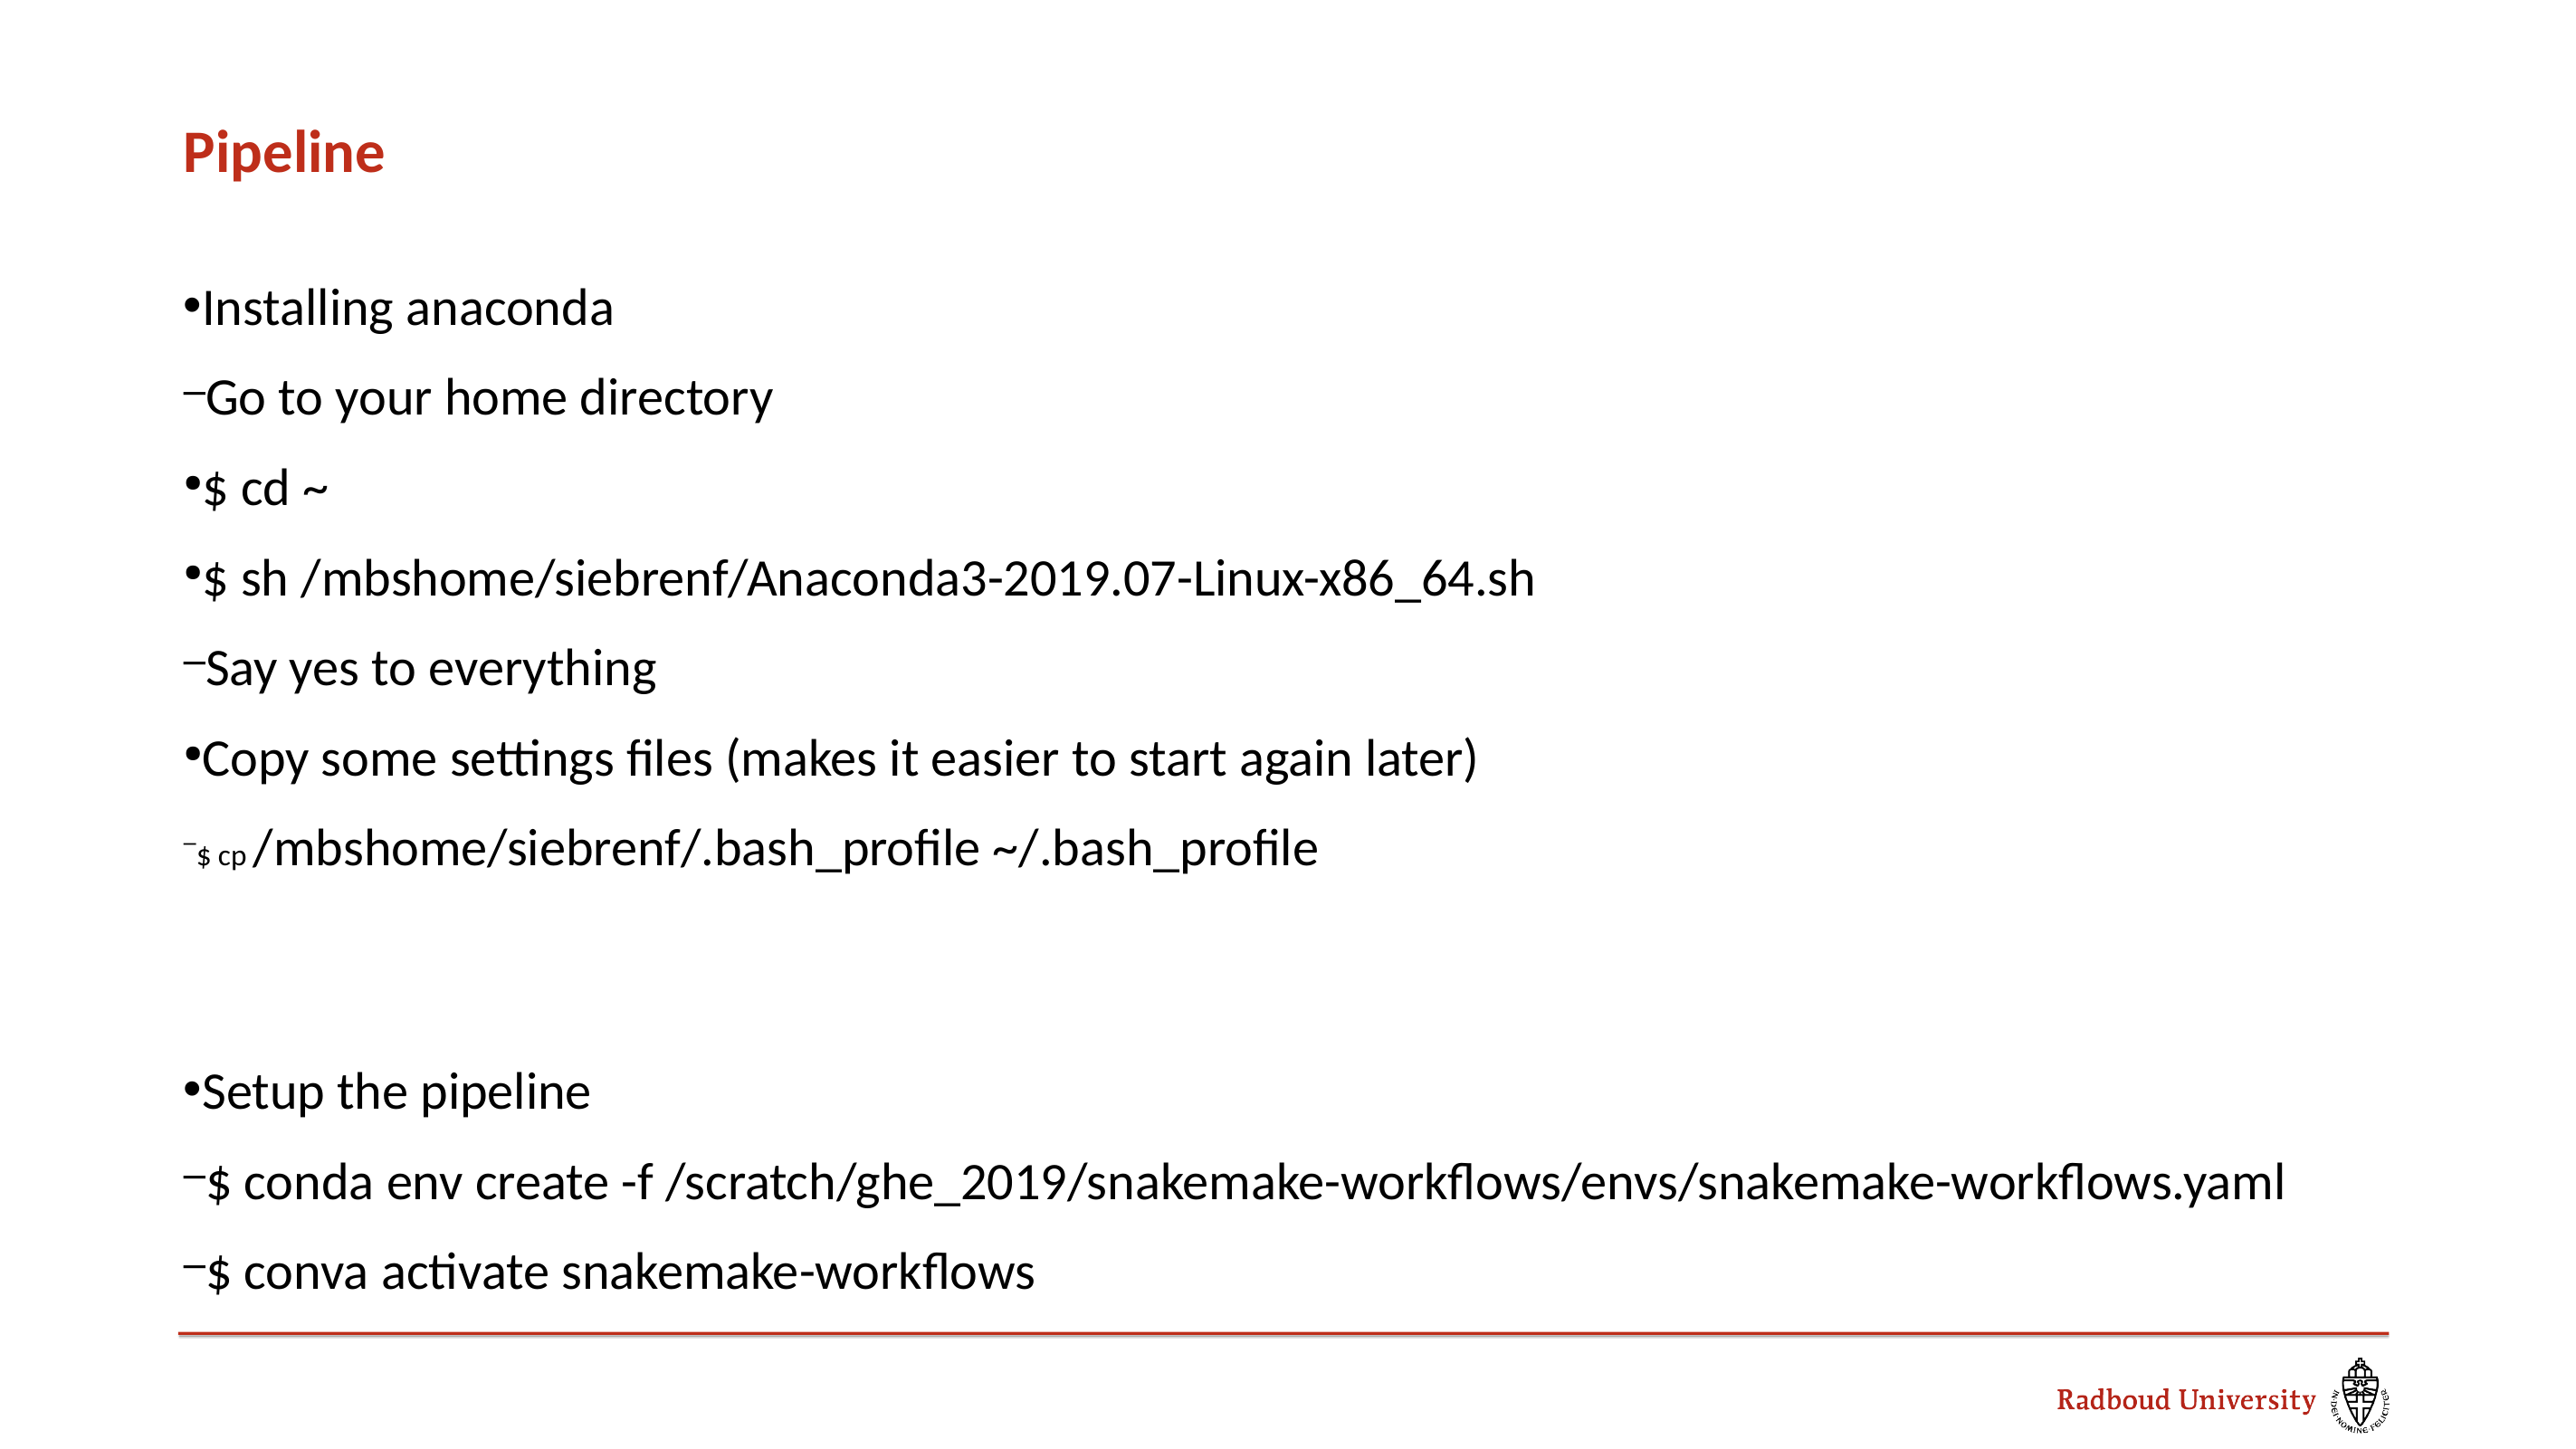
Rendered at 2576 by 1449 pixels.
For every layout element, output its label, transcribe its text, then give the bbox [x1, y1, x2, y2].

picture [2057, 1358, 2390, 1434]
list Installing anaconda Go to your home directory $ cd ~ $ sh /mbshome/siebrenf/Anaconda3-2019.07-Linux-x86_64.sh Say yes to everything Copy some settings files (makes it easier to start again later) $ cp /mbshome/siebrenf/.bash_profile ~/.bash_profile Setup the pipeline $ conda env create -f /scratch/ghe_2019/snakemake-workflows/envs/snakemake-workflows.yaml $ conva activate snakemake-workflows [177, 267, 2390, 1310]
title Pipeline [178, 107, 2390, 267]
